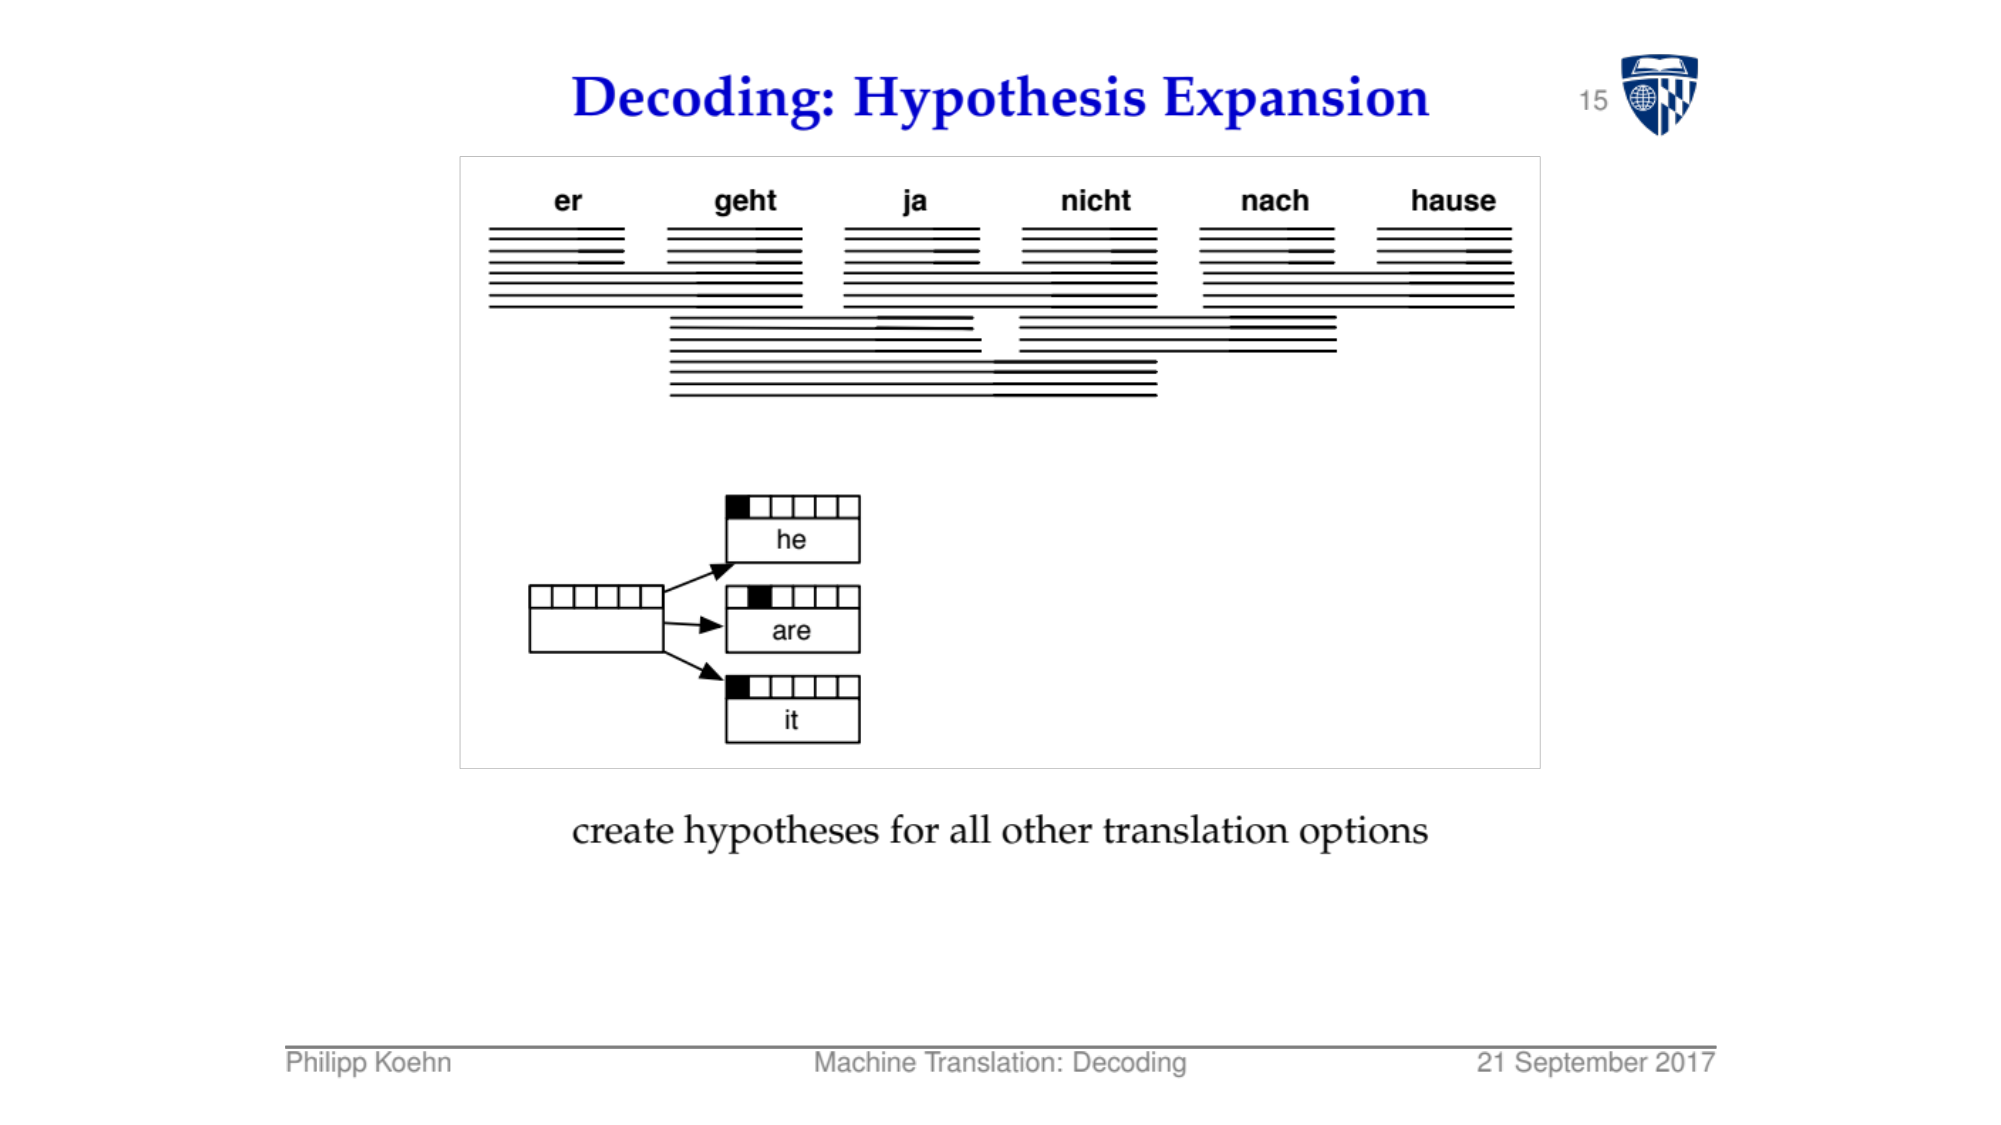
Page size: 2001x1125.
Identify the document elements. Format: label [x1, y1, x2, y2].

picture [203, 0, 1796, 1125]
